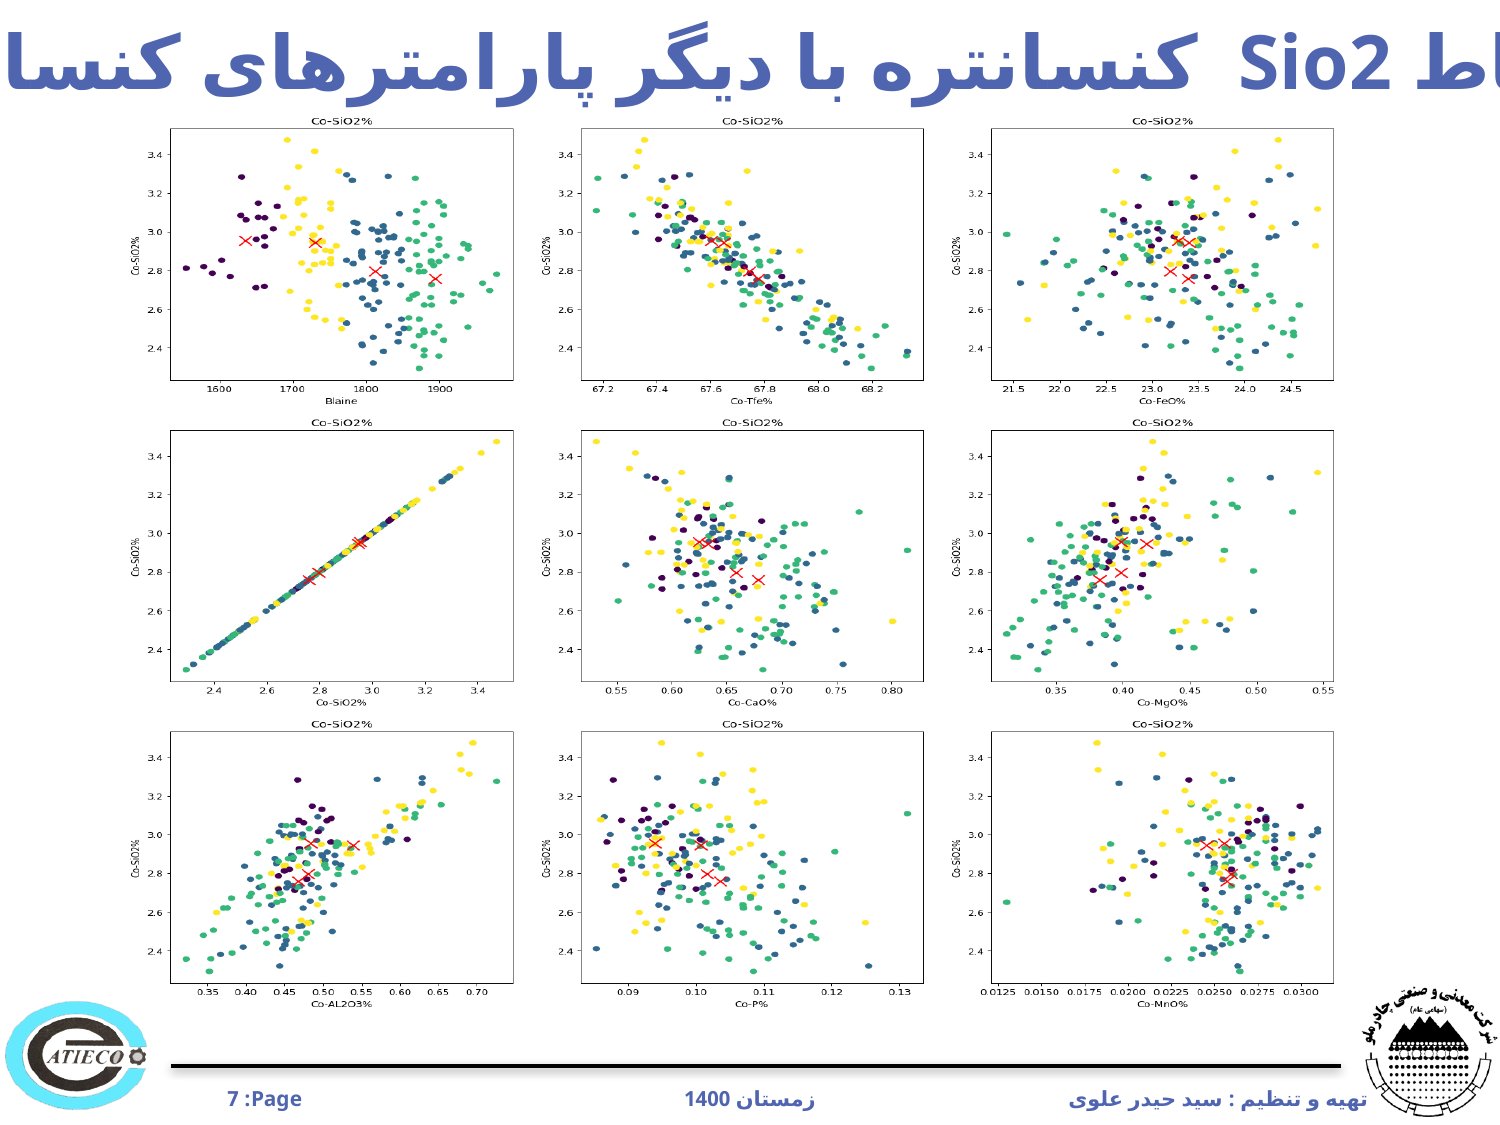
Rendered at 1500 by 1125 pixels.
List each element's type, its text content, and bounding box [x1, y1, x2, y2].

picture [0, 110, 1341, 1116]
text_box Page: 7 [164, 1078, 365, 1121]
text_box ارتباط Sio2 کنسانتره با دیگر پارامترهای کنسانتره [0, 7, 1500, 112]
text_box زمستان 1400 [669, 1078, 831, 1119]
text_box تهیه و تنظیم : سید حیدر علوی [1053, 1078, 1348, 1119]
picture [1355, 977, 1500, 1125]
